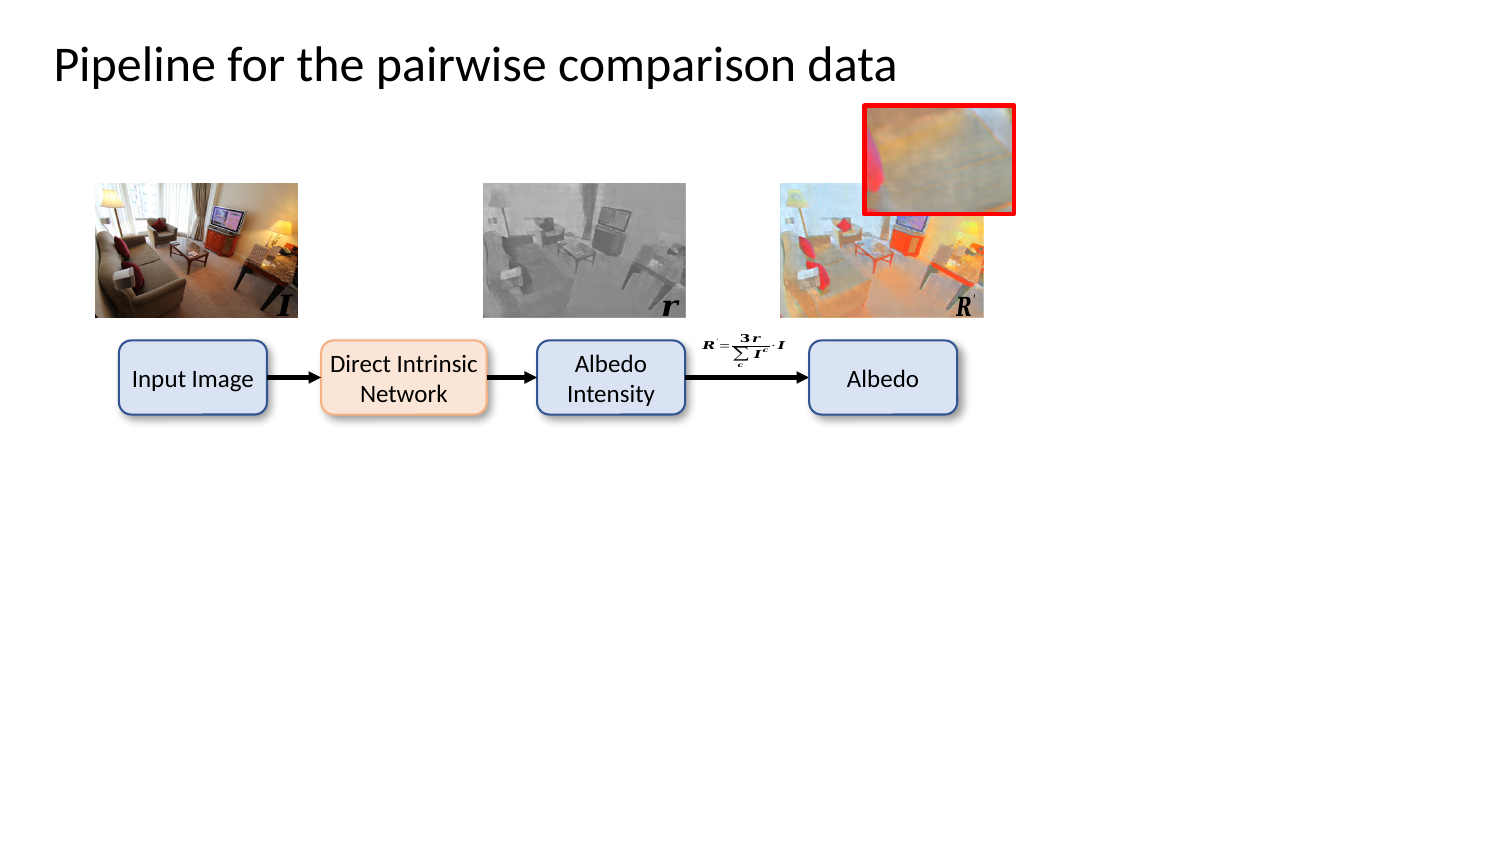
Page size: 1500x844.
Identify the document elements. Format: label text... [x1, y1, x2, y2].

text_box Pipeline for the pairwise comparison data [38, 24, 1457, 100]
text_box Albedo Intensity [536, 339, 687, 416]
picture [866, 107, 1012, 212]
text_box Input Image [117, 339, 269, 416]
text_box Albedo [808, 339, 959, 416]
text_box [780, 183, 984, 324]
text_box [95, 183, 298, 324]
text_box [483, 183, 686, 324]
text_box Direct Intrinsic Network [320, 339, 488, 416]
